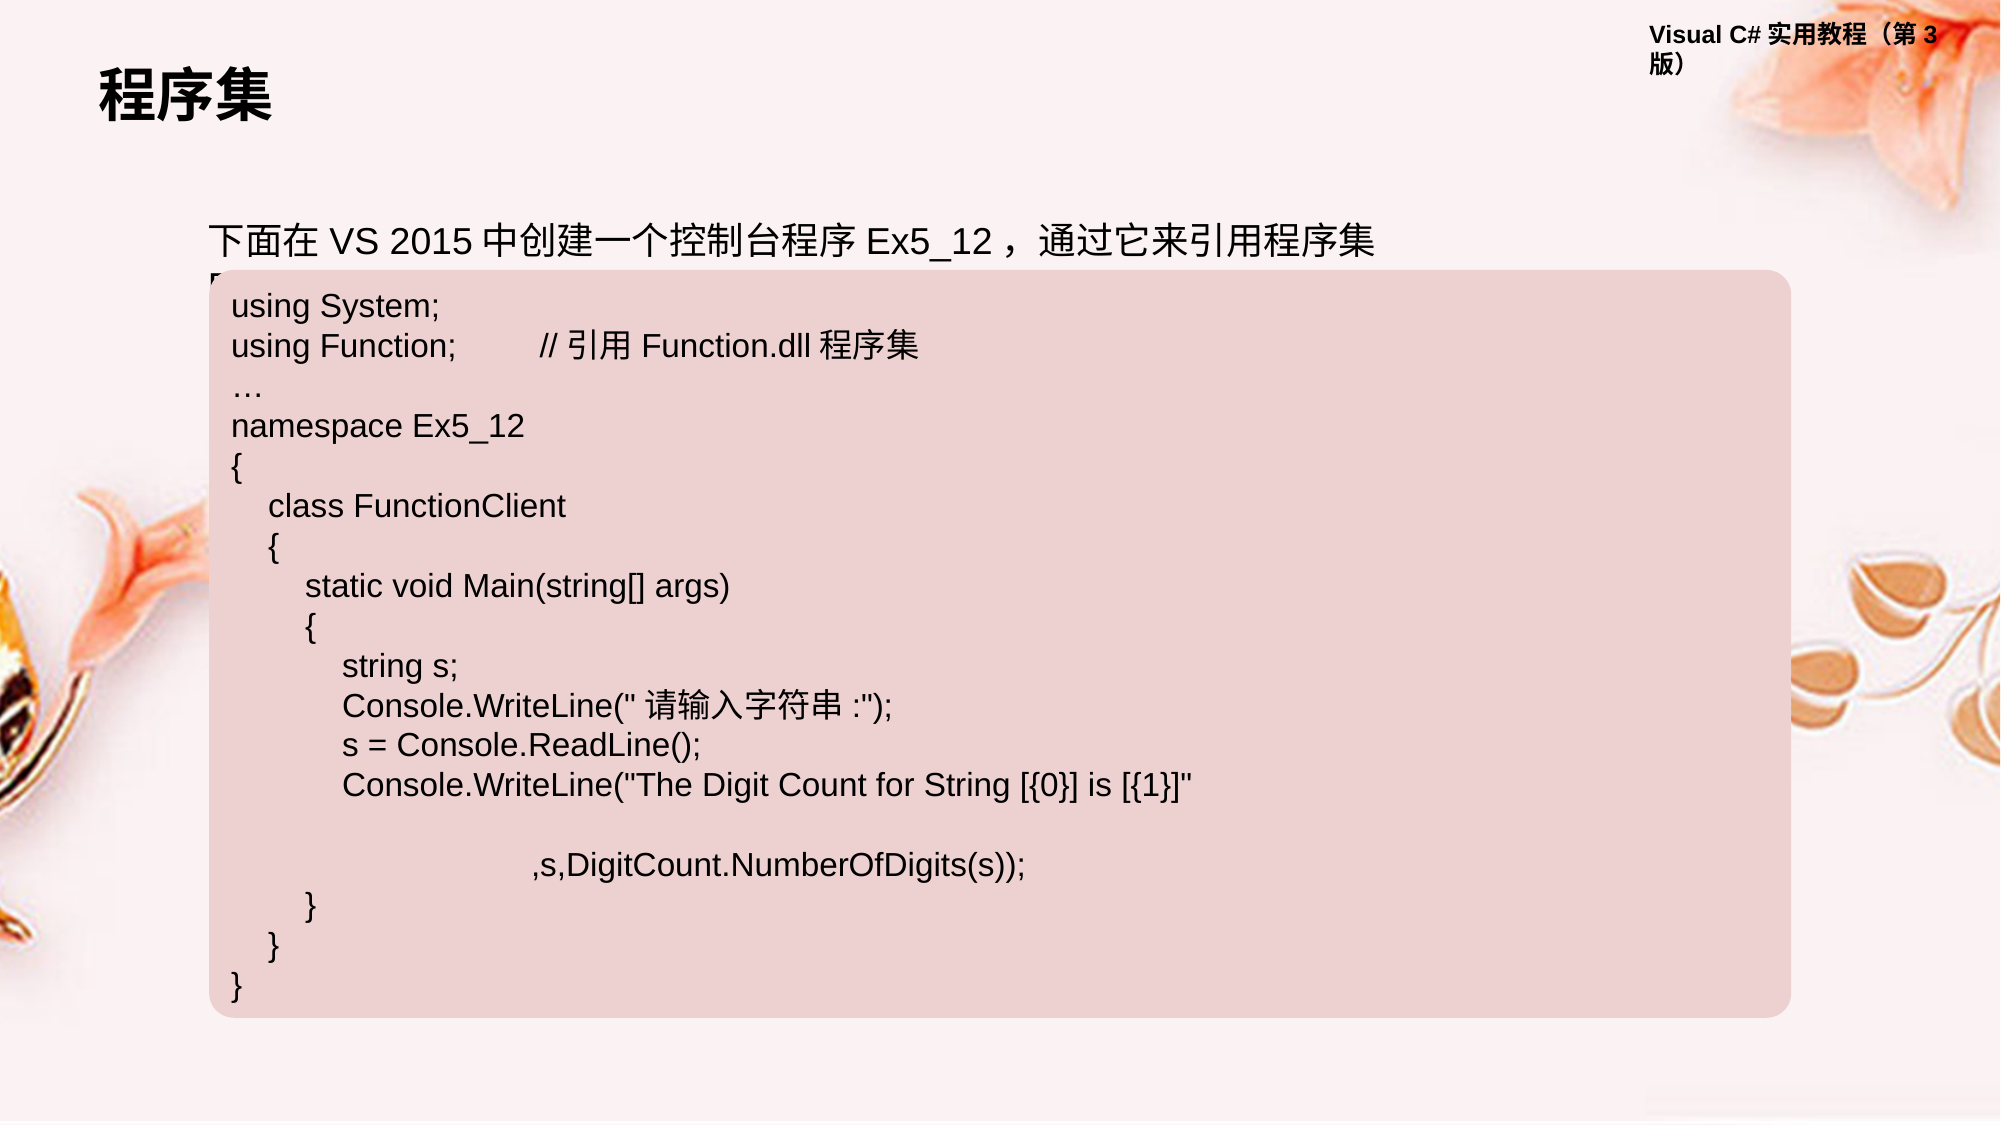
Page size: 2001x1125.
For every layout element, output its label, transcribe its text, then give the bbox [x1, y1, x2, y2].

picture [0, 0, 2001, 1125]
text_box using System; using Function; //引用Function.dll程序集 … namespace Ex5_12 { class FunctionClient { static void Main(string[] args) { string s; Console.WriteLine("请输入字符串:"); s = Console.ReadLine(); Console.WriteLine("The Digit Count for String [{0}] is [{1}]" ,s,DigitCount.NumberOfDigits(s)); } } } [209, 269, 1792, 1018]
text_box 程序集 [83, 58, 895, 136]
text_box 下面在VS 2015中创建一个控制台程序Ex5_12，通过它来引用程序集Function.dll。 [193, 209, 1598, 315]
